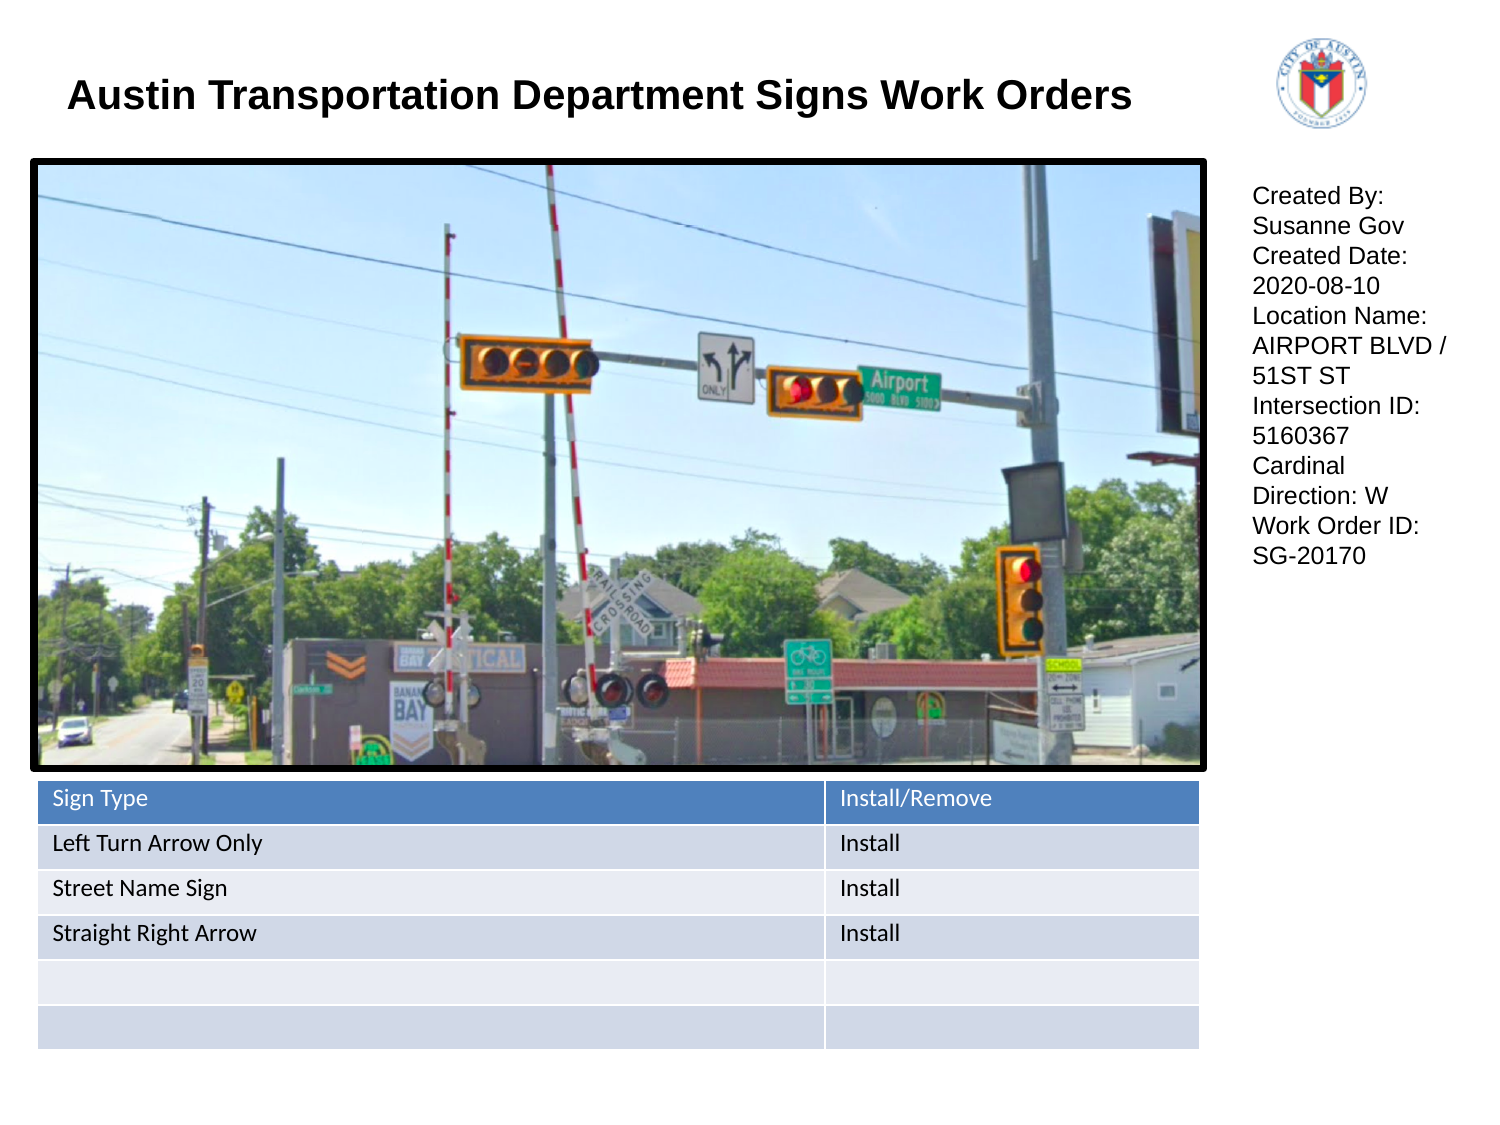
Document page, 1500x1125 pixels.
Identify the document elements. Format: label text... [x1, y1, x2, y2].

table_cell [826, 1006, 1199, 1049]
table_header Install/Remove [826, 781, 1199, 824]
table_cell Install [826, 826, 1199, 869]
picture [1274, 37, 1369, 132]
text_box Austin Transportation Department Signs Work Orders [51, 60, 1149, 125]
table_cell Install [826, 916, 1199, 959]
table_cell Left Turn Arrow Only [38, 826, 824, 869]
text_box Created By: Susanne Gov Created Date: 2020-08-10 Location Name: AIRPORT BLVD / 51ST ST Intersection ID: 5160367 Cardinal Direction: W Work Order ID: SG-20170 [1237, 172, 1463, 577]
table_cell [826, 961, 1199, 1004]
table_header Sign Type [38, 781, 824, 824]
table_cell Street Name Sign [38, 871, 824, 914]
picture [37, 164, 1201, 766]
table_cell Install [826, 871, 1199, 914]
table_cell [38, 1006, 824, 1049]
table_cell Straight Right Arrow [38, 916, 824, 959]
table_cell [38, 961, 824, 1004]
